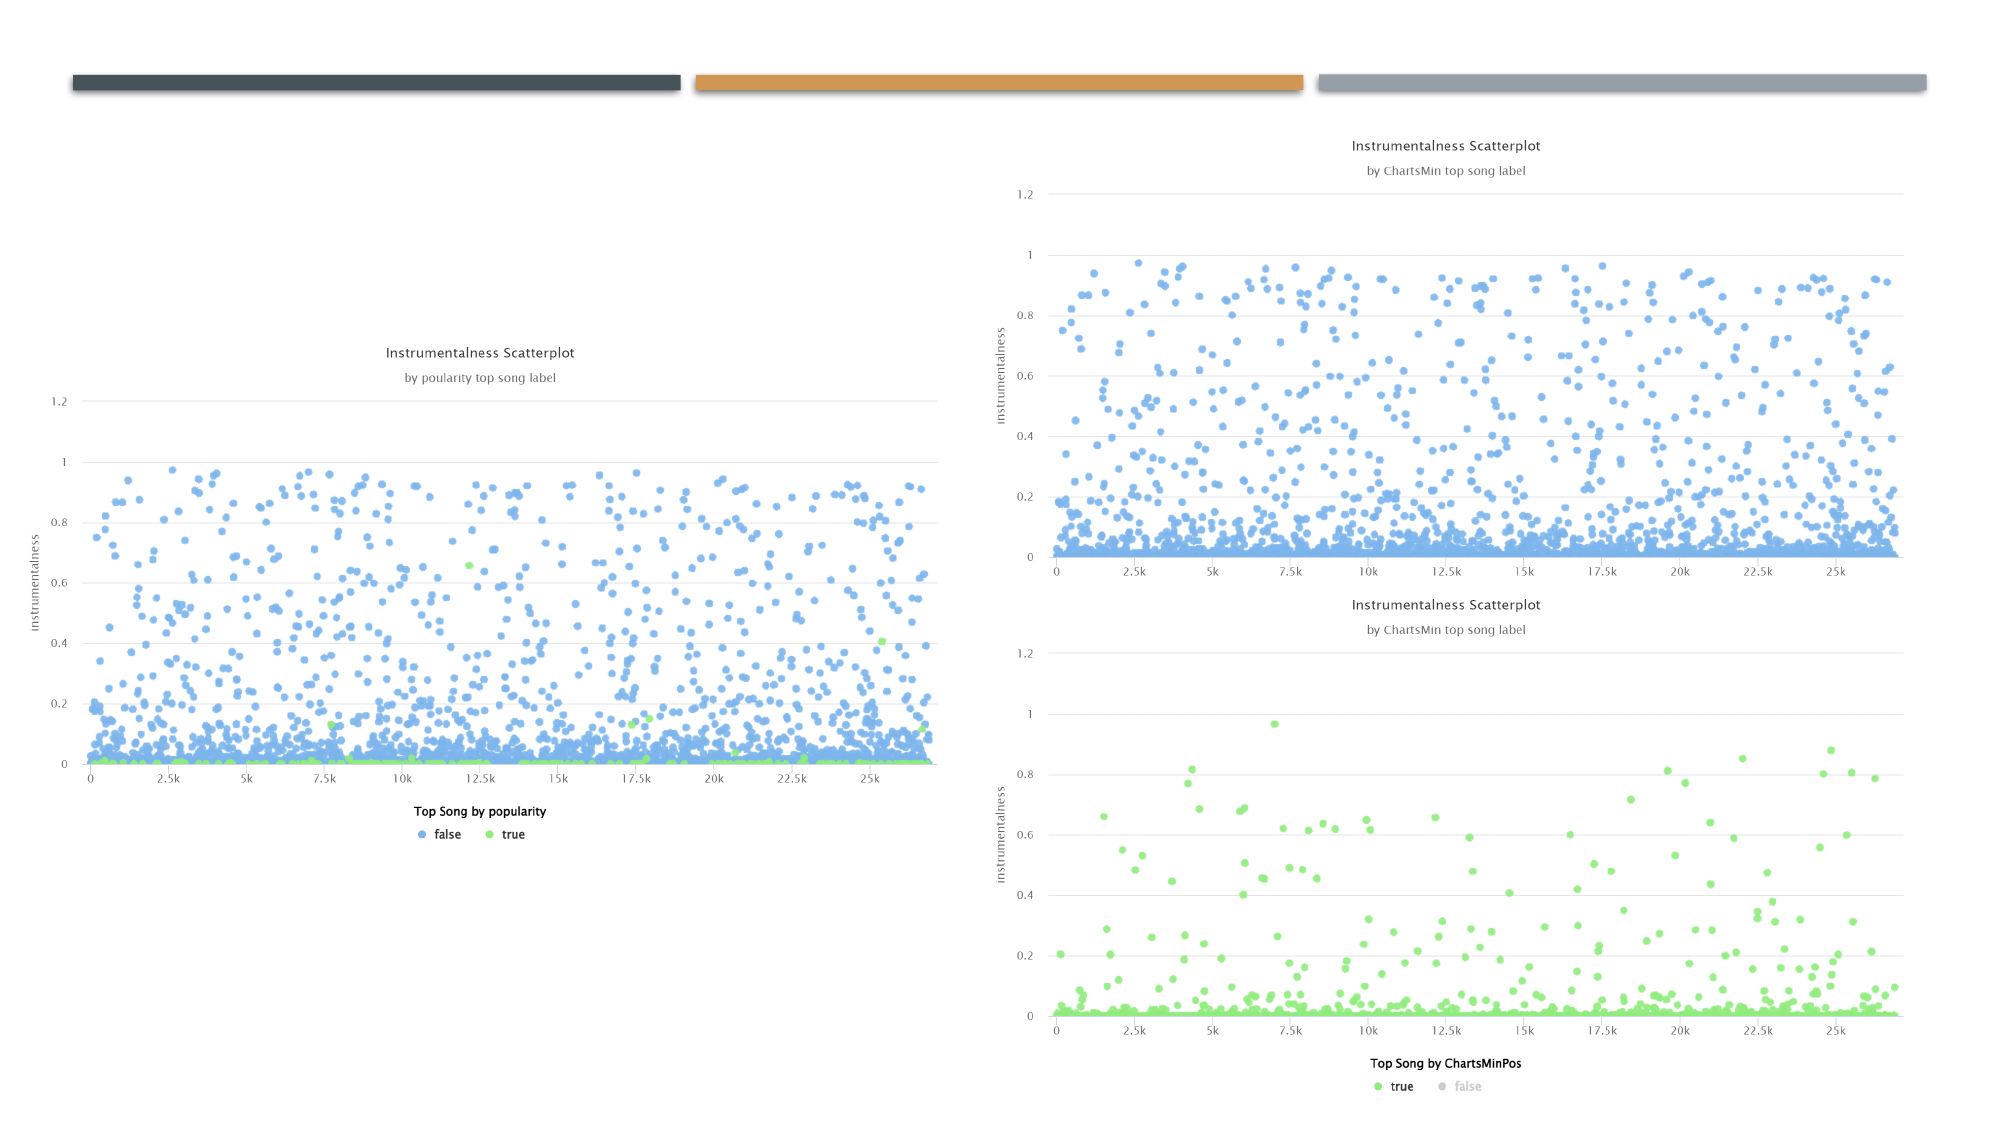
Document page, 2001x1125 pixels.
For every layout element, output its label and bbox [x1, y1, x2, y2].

picture [978, 130, 1914, 1115]
list [13, 337, 948, 863]
